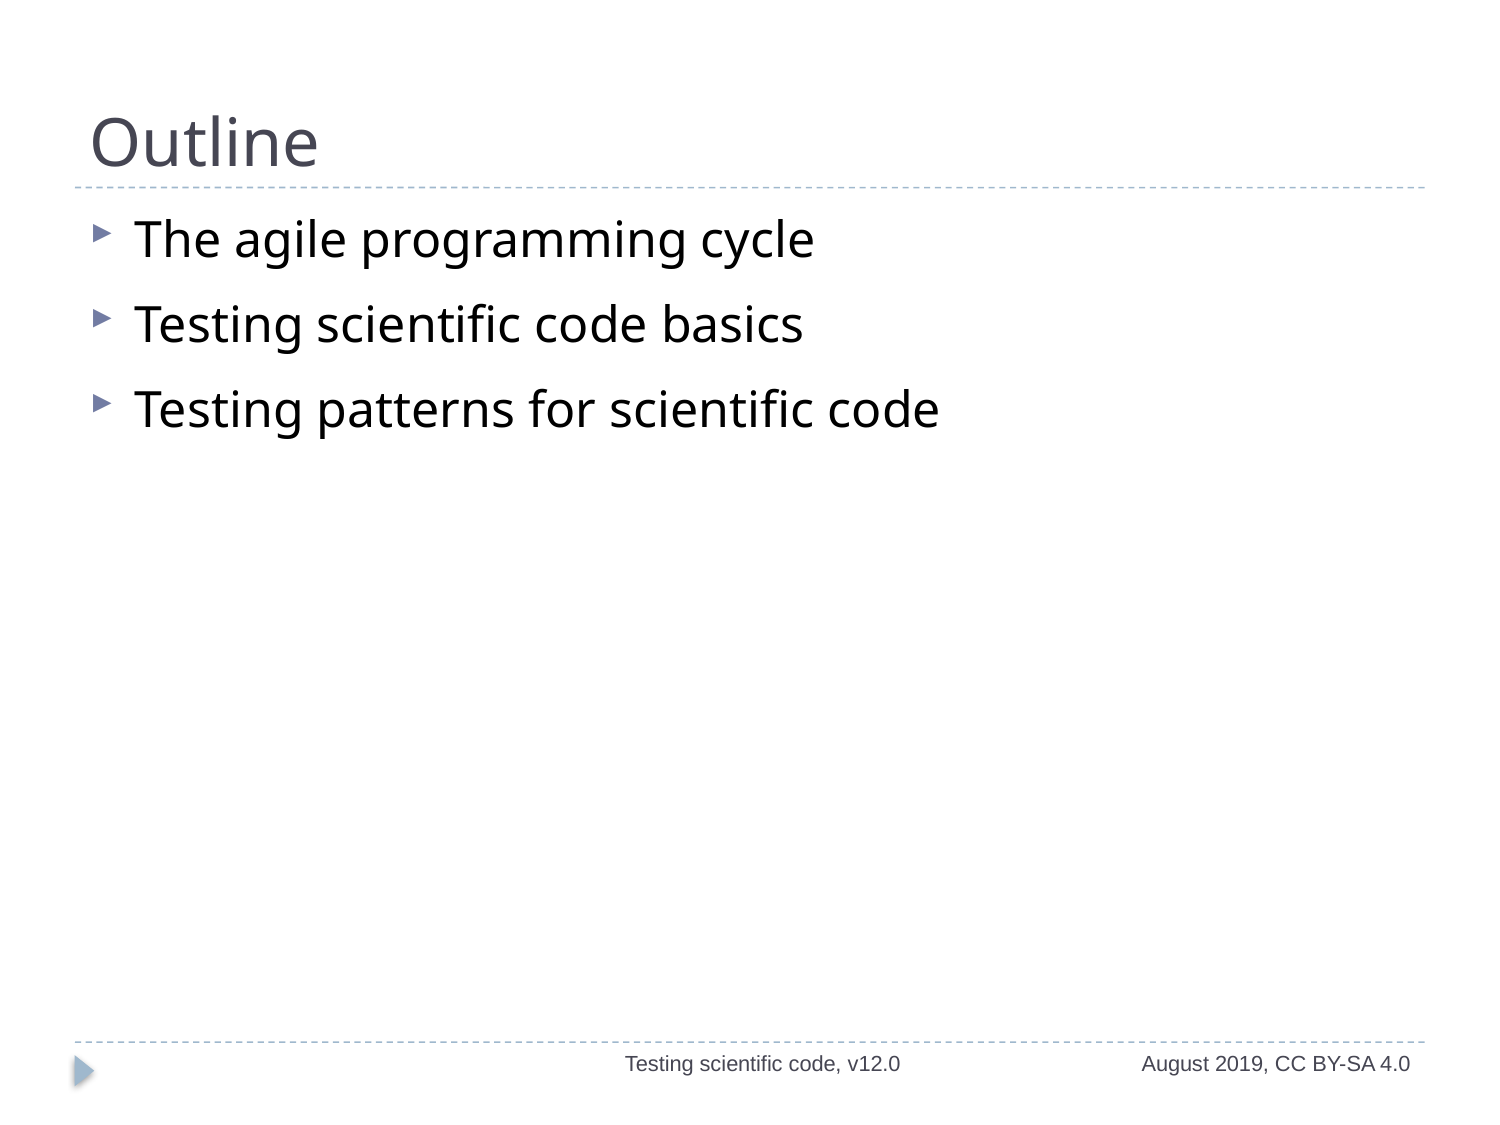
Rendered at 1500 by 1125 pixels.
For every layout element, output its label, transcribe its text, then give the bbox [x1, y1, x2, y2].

list The agile programming cycle Testing scientific code basics Testing patterns for scientific code [75, 200, 1425, 1010]
title Outline [75, 24, 1425, 188]
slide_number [1051, 1042, 1426, 1103]
footer Testing scientific code, v12.0 [475, 1042, 1051, 1103]
